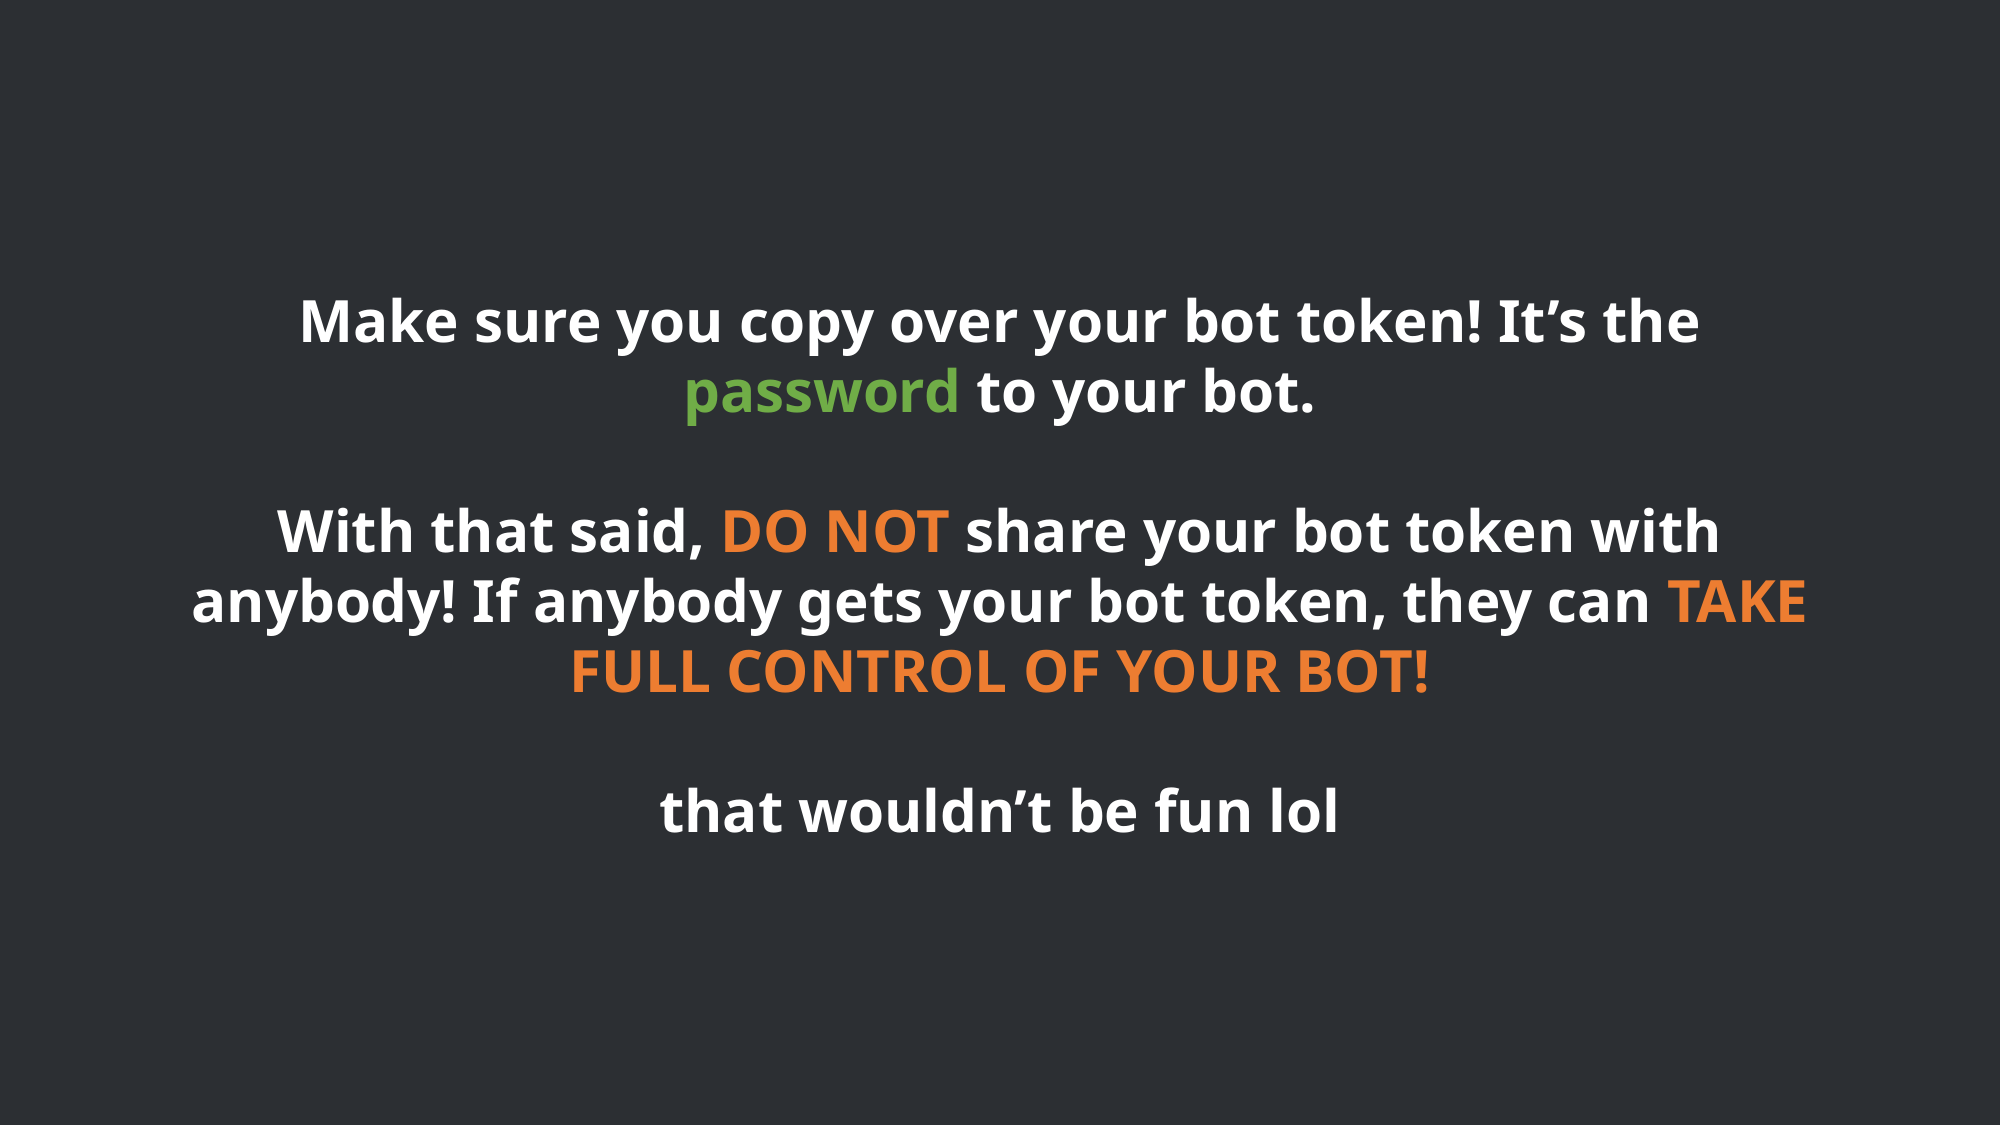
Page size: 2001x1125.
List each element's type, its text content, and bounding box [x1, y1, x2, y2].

text_box Make sure you copy over your bot token! It’s the password to your bot. With that said, DO NOT share your bot token with anybody! If anybody gets your bot token, they can TAKE FULL CONTROL OF YOUR BOT! that wouldn’t be fun lol [137, 276, 1863, 849]
